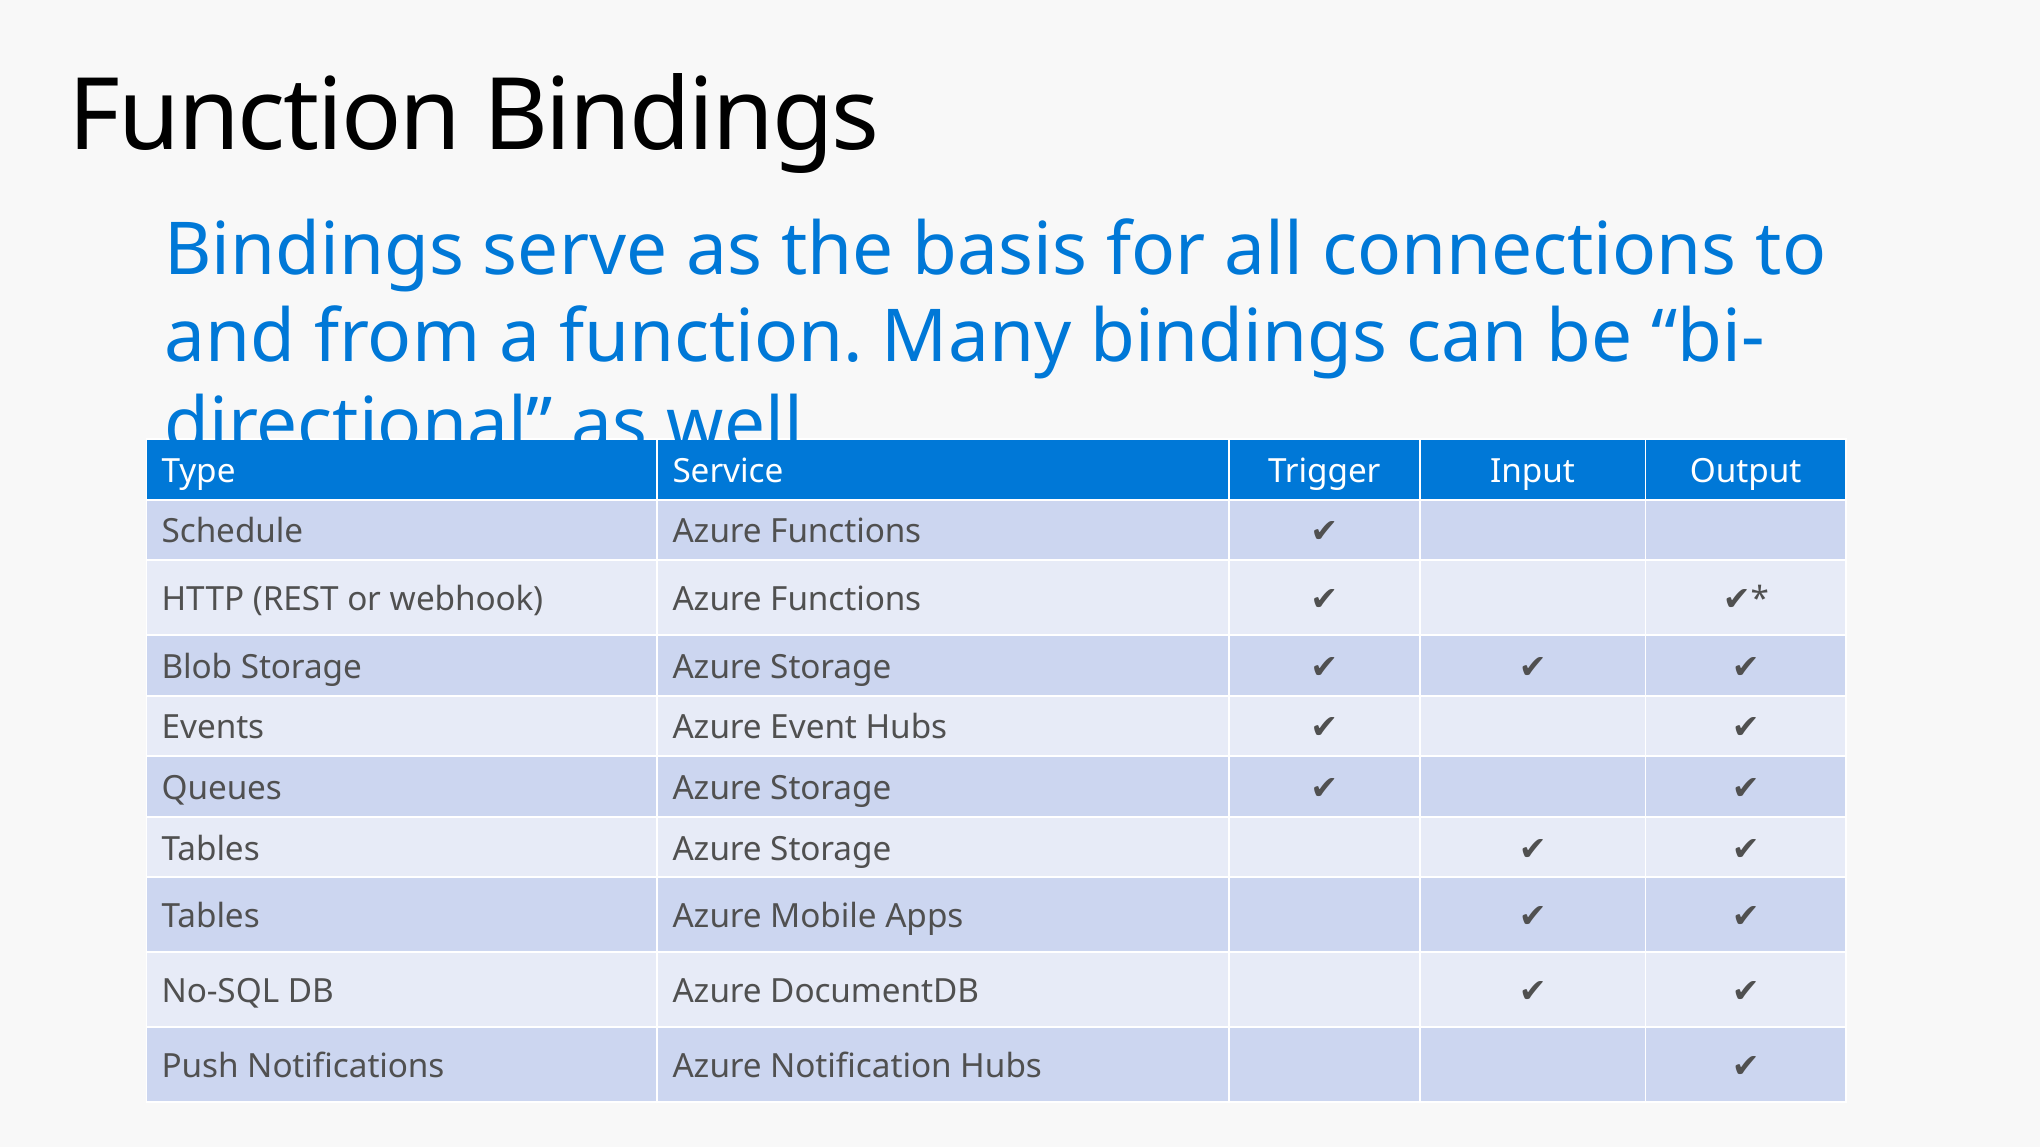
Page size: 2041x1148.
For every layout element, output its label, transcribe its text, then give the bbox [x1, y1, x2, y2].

table_cell Queues [147, 757, 656, 816]
table_cell HTTP (REST or webhook) [147, 561, 656, 634]
table_cell ✔ [1421, 953, 1645, 1026]
table_cell Azure Storage [658, 818, 1228, 876]
table_cell Blob Storage [147, 636, 656, 695]
table_cell Azure Storage [658, 757, 1228, 816]
table_cell Tables [147, 818, 656, 876]
table_cell [1421, 697, 1645, 755]
table_cell ✔ [1421, 878, 1645, 951]
table_cell ✔ [1646, 953, 1845, 1026]
table_cell ✔ [1646, 878, 1845, 951]
table_cell ✔ [1646, 1028, 1845, 1101]
list Bindings serve as the basis for all connections to and from a function. Many bindings can be “bi-directional” as well. [140, 186, 1853, 320]
table_cell [1421, 501, 1645, 559]
table_cell [1646, 501, 1845, 559]
table_cell Push Notifications [147, 1028, 656, 1101]
table_cell ✔ [1230, 757, 1419, 816]
table_cell [1230, 818, 1419, 876]
table_cell [1421, 757, 1645, 816]
table_cell ✔ [1646, 697, 1845, 755]
table_header Input [1421, 440, 1645, 499]
table_header Service [658, 440, 1228, 499]
title Function Bindings [45, 48, 1021, 199]
table_cell ✔ [1230, 636, 1419, 695]
table_cell ✔ [1230, 561, 1419, 634]
table_cell Events [147, 697, 656, 755]
table_cell Azure Storage [658, 636, 1228, 695]
table_cell Tables [147, 878, 656, 951]
table_cell ✔ [1421, 818, 1645, 876]
table_cell ✔ [1646, 636, 1845, 695]
table_header Output [1646, 440, 1845, 499]
table_cell [1230, 878, 1419, 951]
table_cell Azure Functions [658, 501, 1228, 559]
table_cell [1421, 1028, 1645, 1101]
table_cell ✔ [1421, 636, 1645, 695]
table_cell Azure Event Hubs [658, 697, 1228, 755]
table_cell Azure Mobile Apps [658, 878, 1228, 951]
table_cell [1230, 953, 1419, 1026]
table_cell ✔ [1646, 757, 1845, 816]
table_cell Schedule [147, 501, 656, 559]
table_cell ✔ [1646, 818, 1845, 876]
table_cell Azure Notification Hubs [658, 1028, 1228, 1101]
table_cell Azure Functions [658, 561, 1228, 634]
table_cell [1421, 561, 1645, 634]
table_cell [1230, 1028, 1419, 1101]
table_header Trigger [1230, 440, 1419, 499]
table_cell No-SQL DB [147, 953, 656, 1026]
table_cell ✔ [1230, 697, 1419, 755]
table_header Type [147, 440, 656, 499]
table_cell ✔* [1646, 561, 1845, 634]
table_cell Azure DocumentDB [658, 953, 1228, 1026]
table_cell ✔ [1230, 501, 1419, 559]
